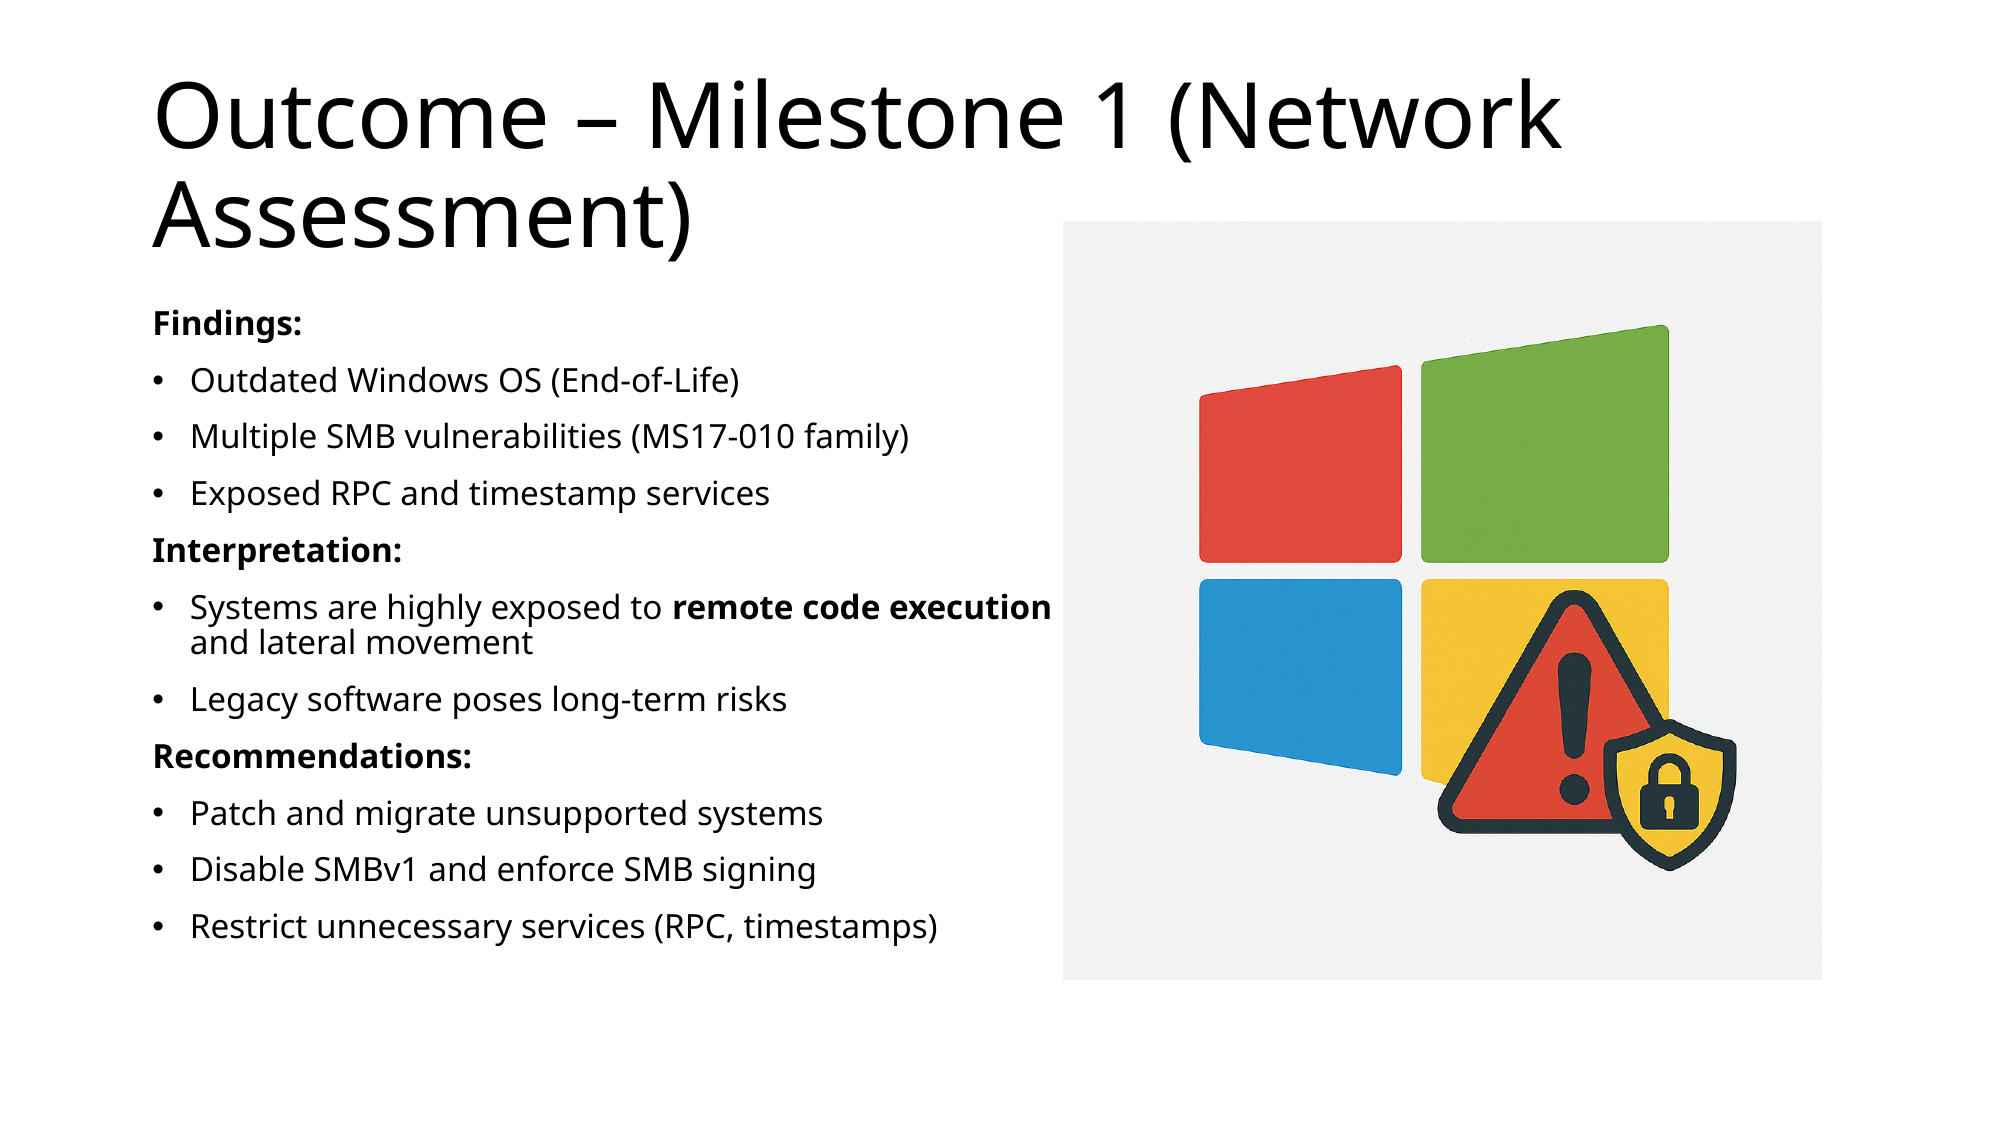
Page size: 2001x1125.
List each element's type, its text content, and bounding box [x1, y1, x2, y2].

title Outcome – Milestone 1 (Network Assessment) [137, 59, 1863, 278]
list Findings: Outdated Windows OS (End-of-Life) Multiple SMB vulnerabilities (MS17-010 family) Exposed RPC and timestamp services Interpretation: Systems are highly exposed to remote code execution and lateral movement Legacy software poses long-term risks Recommendations: Patch and migrate unsupported systems Disable SMBv1 and enforce SMB signing Restrict unnecessary services (RPC, timestamps) [137, 299, 1083, 1014]
picture [1062, 220, 1823, 981]
